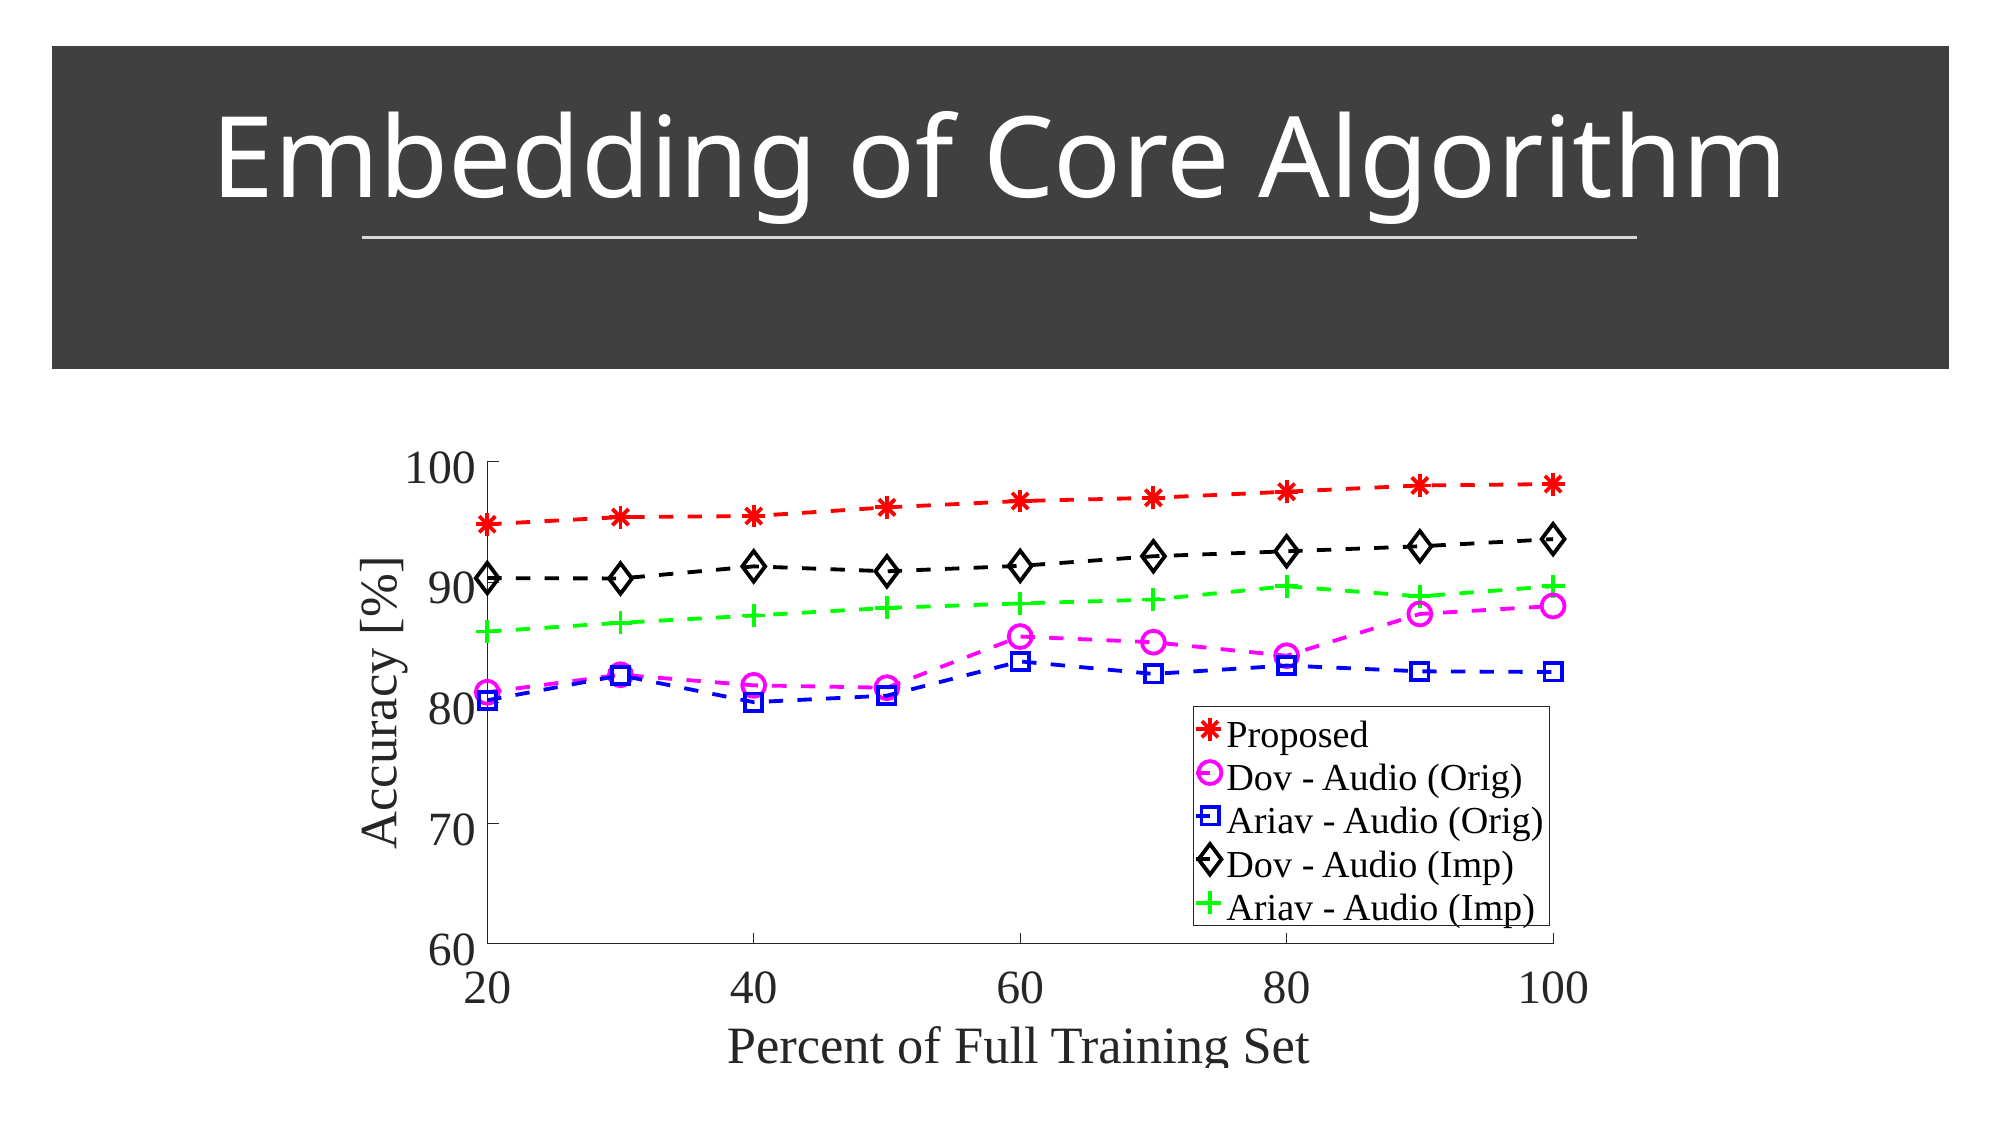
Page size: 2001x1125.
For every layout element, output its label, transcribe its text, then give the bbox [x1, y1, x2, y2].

text_box [61, 55, 1939, 360]
title Embedding of Core Algorithm [86, 76, 1914, 230]
picture [308, 411, 1683, 1068]
